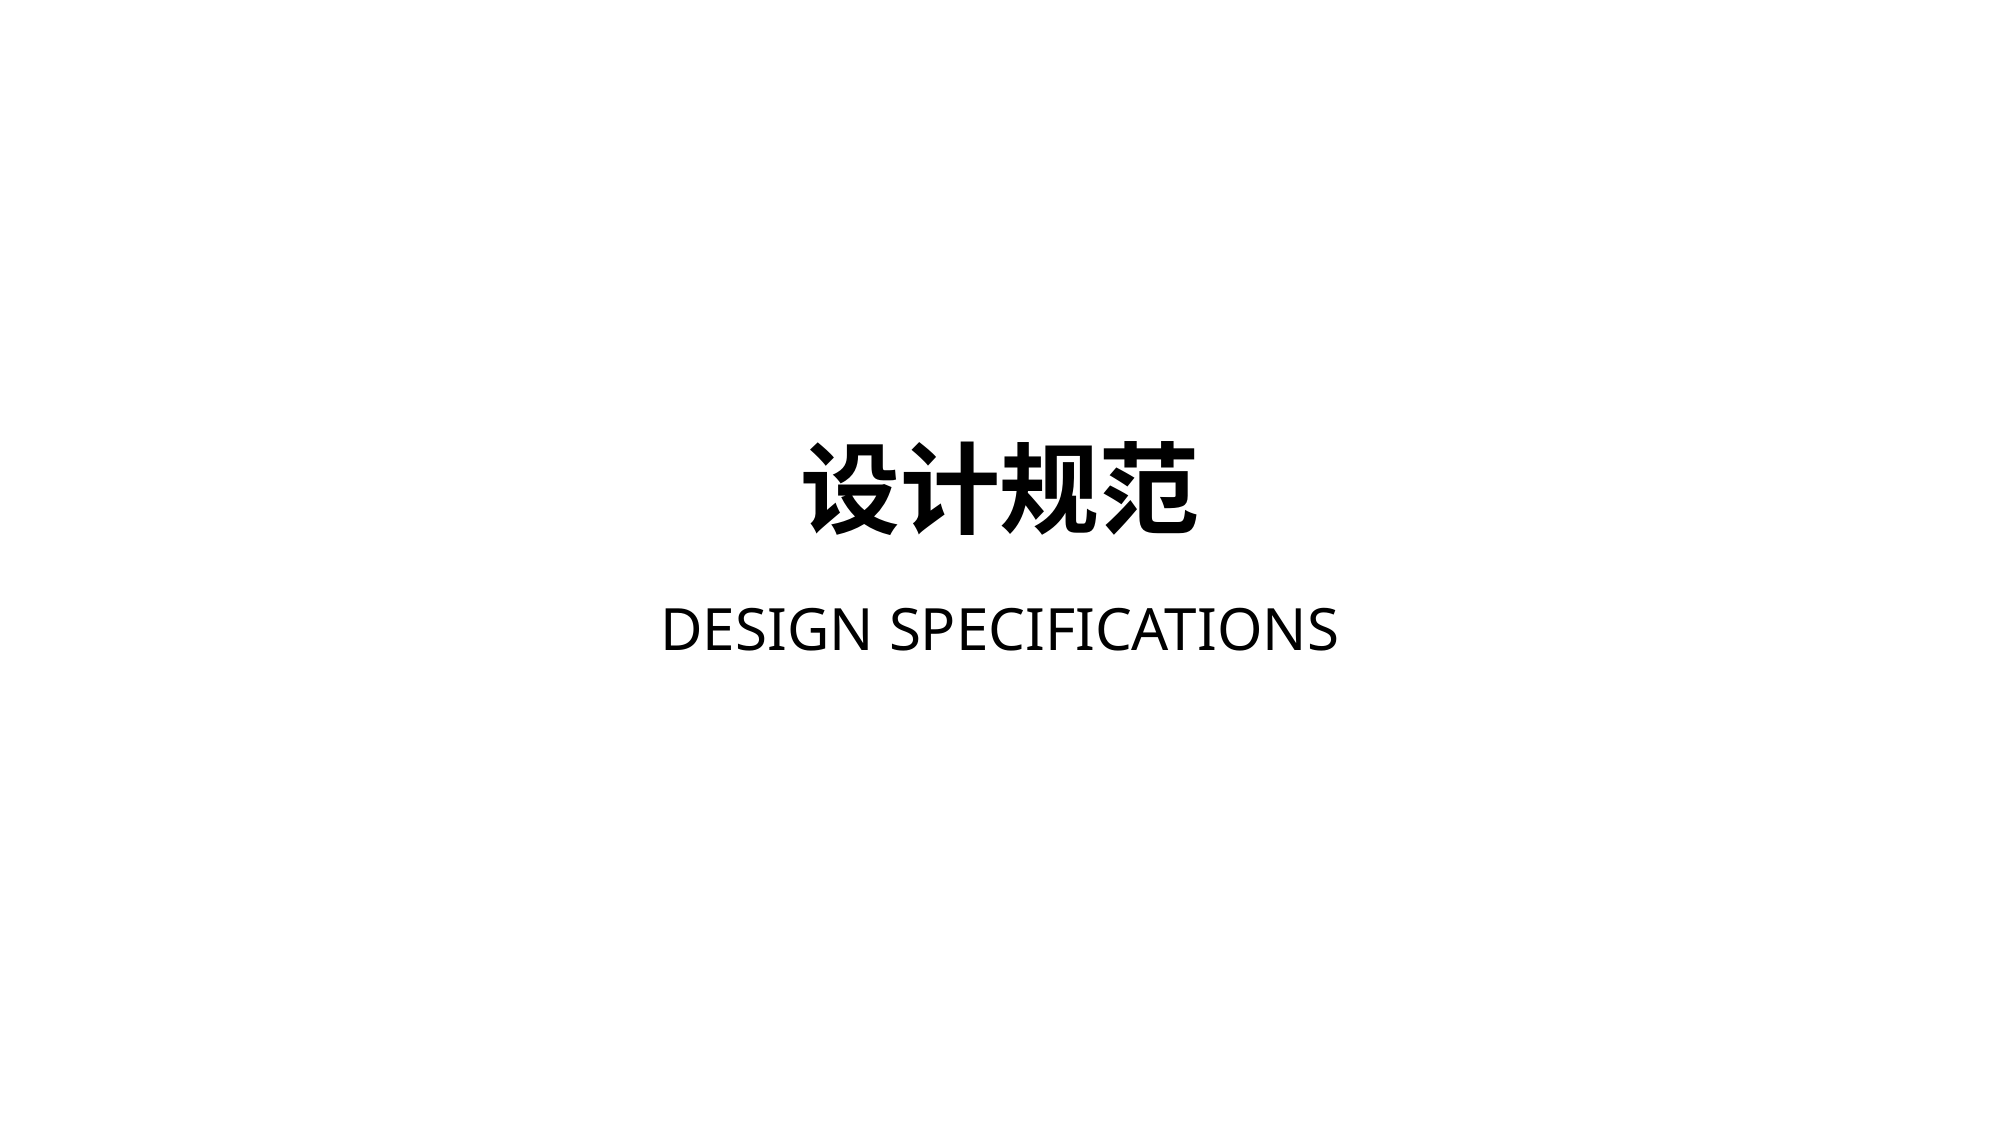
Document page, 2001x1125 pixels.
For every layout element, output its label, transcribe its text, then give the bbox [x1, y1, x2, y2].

text_box DESIGN SPECIFICATIONS [645, 584, 1355, 670]
text_box 设计规范 [785, 418, 1215, 554]
